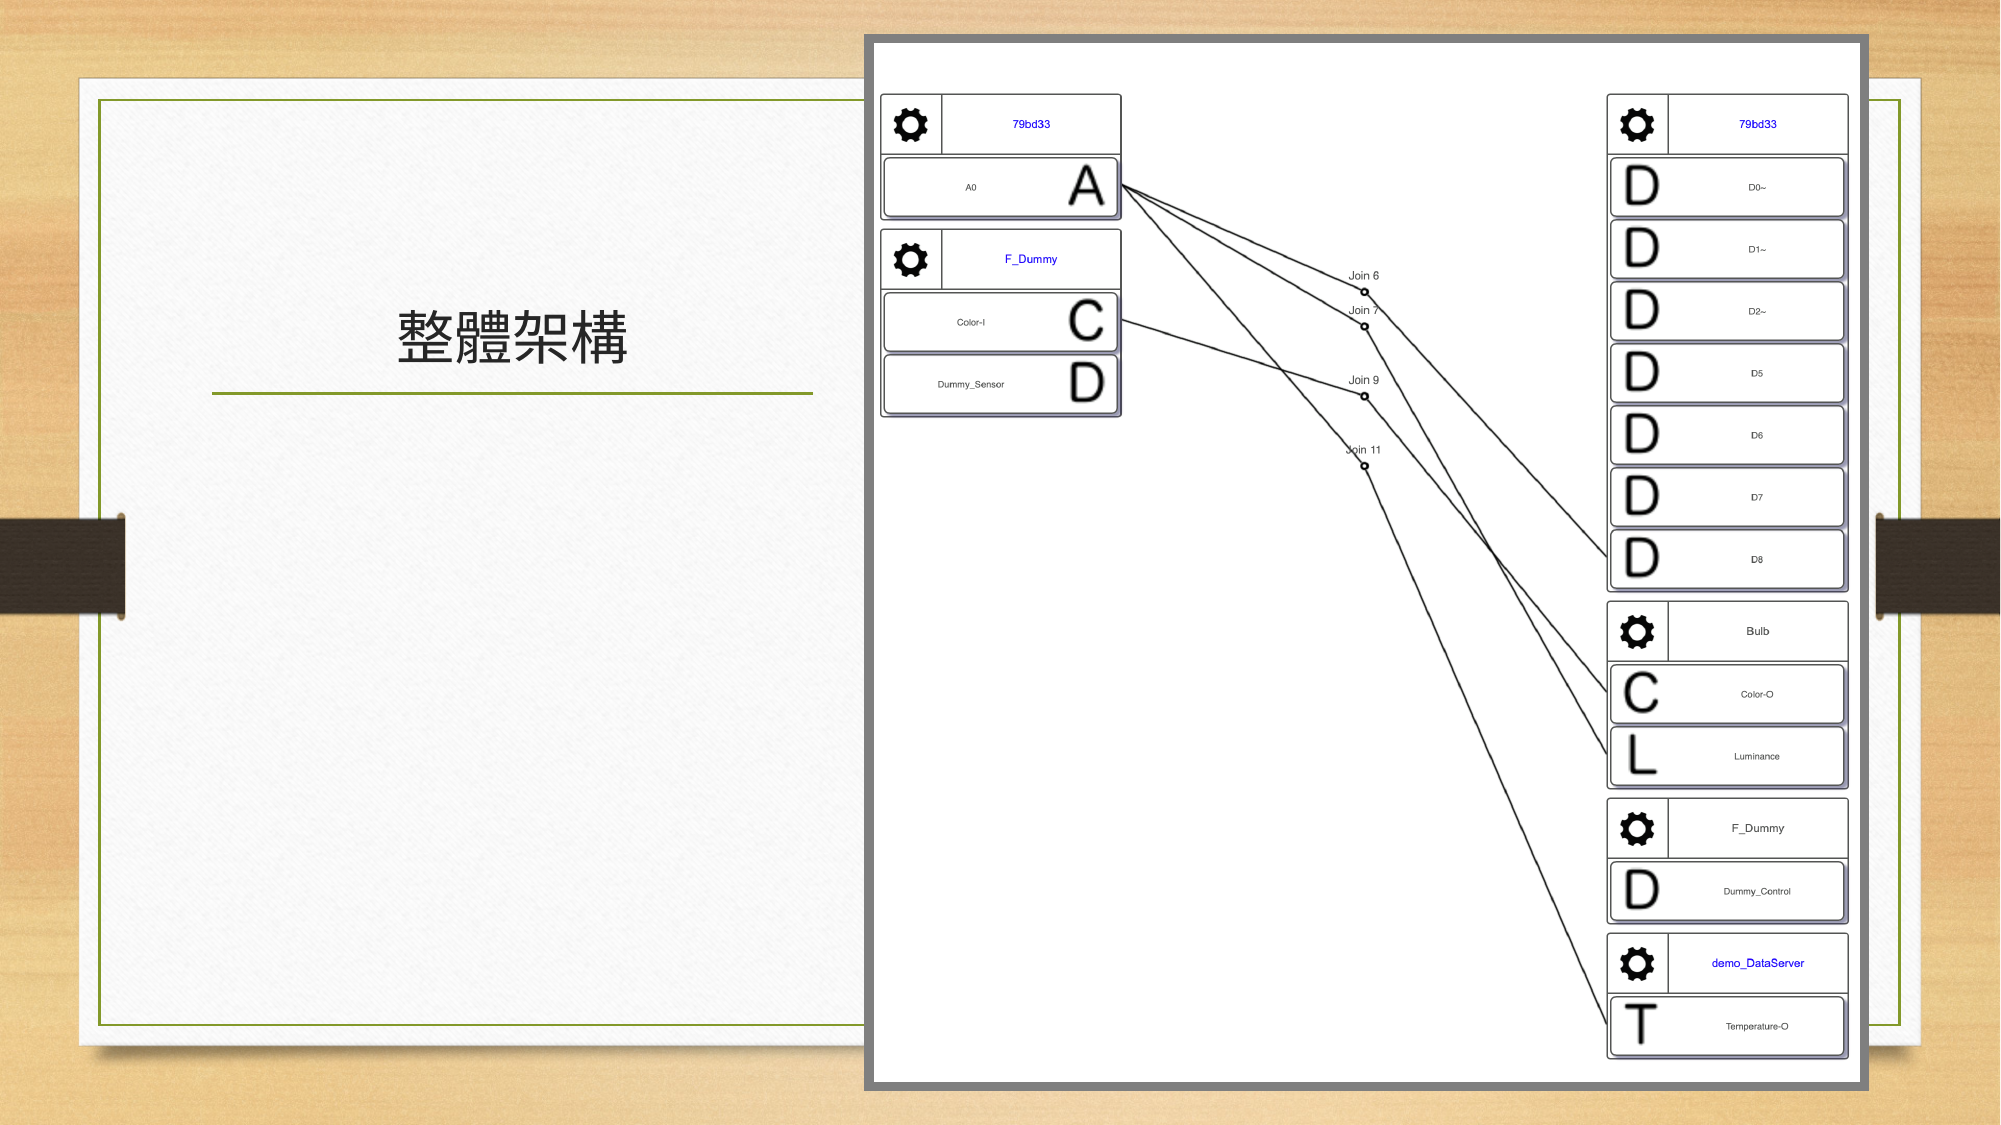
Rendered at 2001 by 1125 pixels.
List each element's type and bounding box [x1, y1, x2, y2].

text_box [0, 0, 2000, 1125]
picture [873, 43, 1861, 1082]
